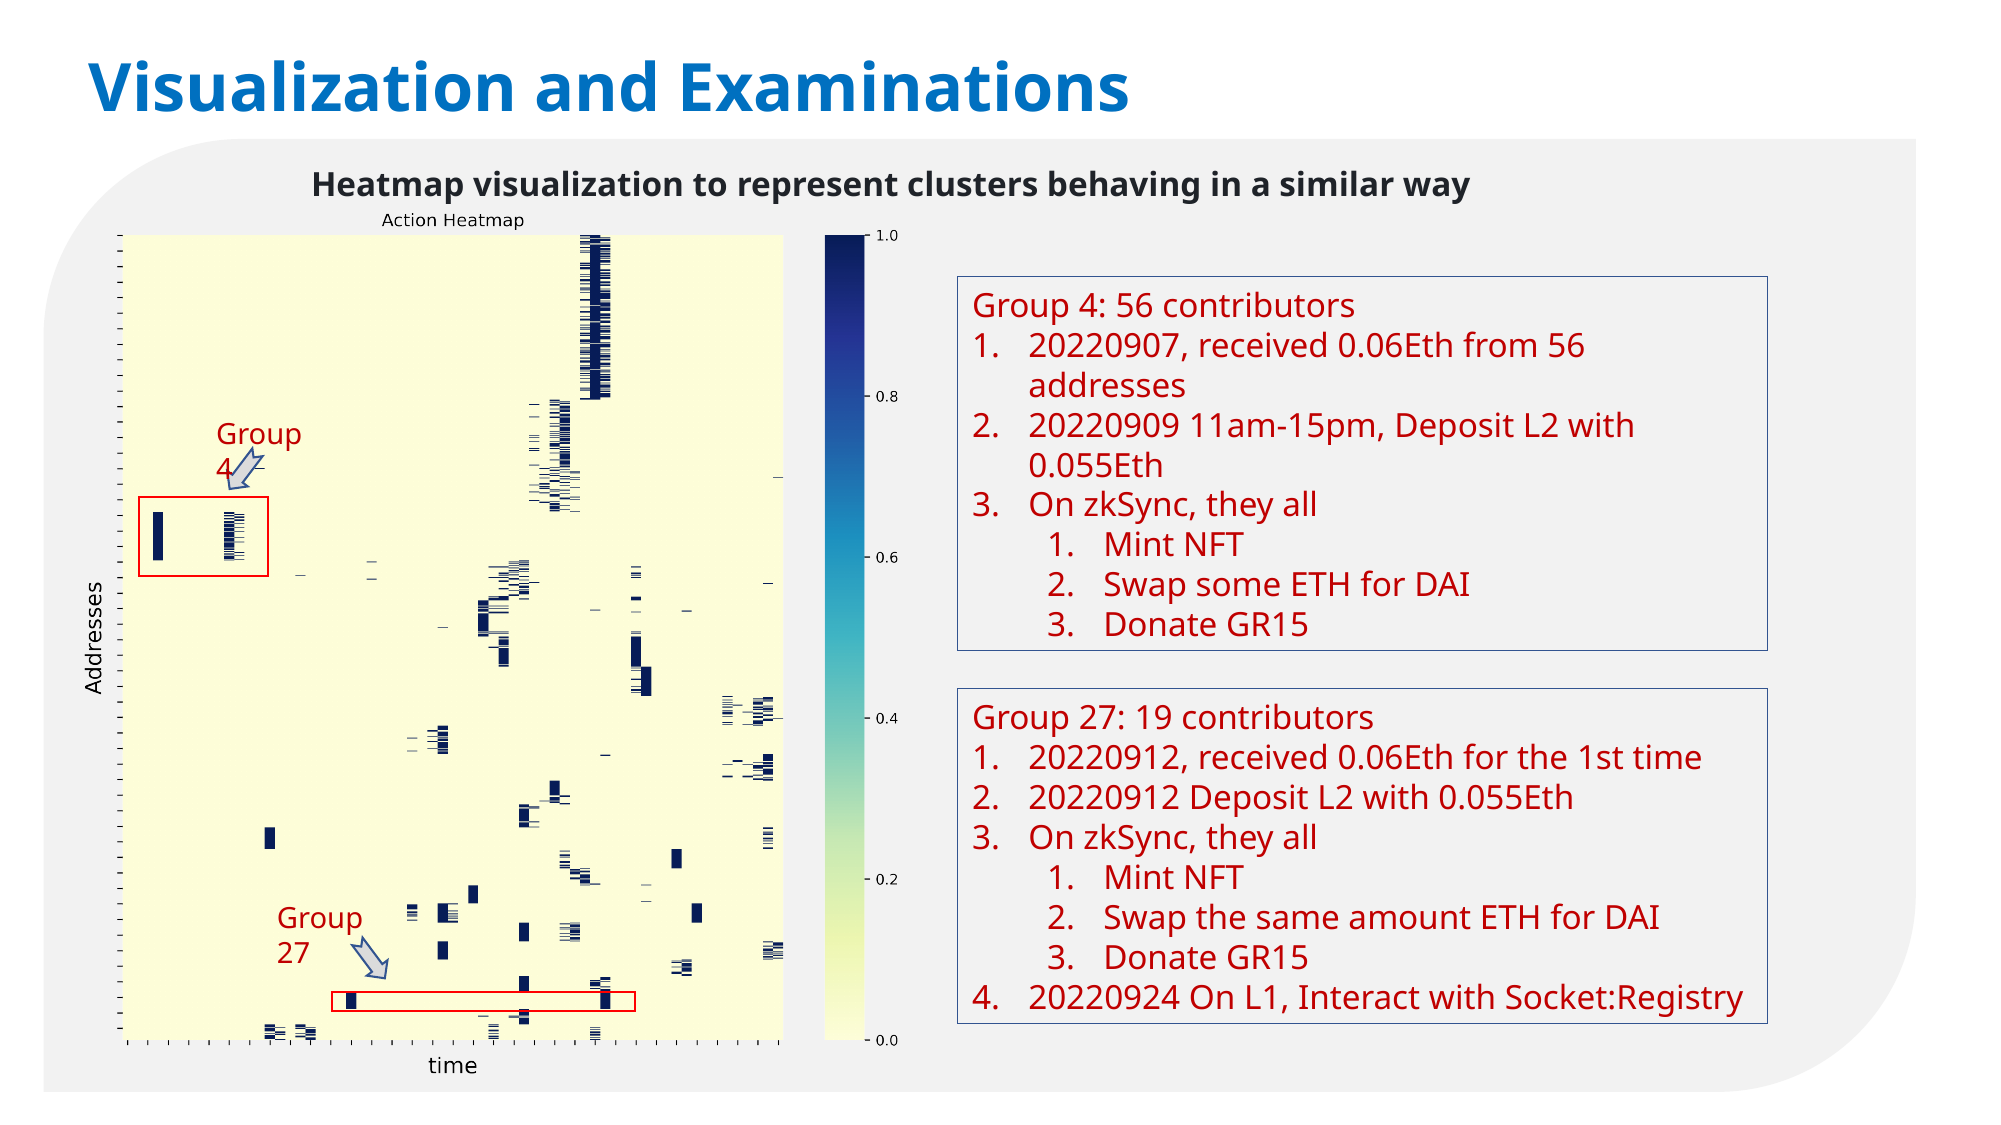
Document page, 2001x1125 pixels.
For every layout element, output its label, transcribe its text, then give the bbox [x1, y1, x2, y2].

text_box Group 4: 56 contributors 20220907, received 0.06Eth from 56 addresses 20220909 11am-15pm, Deposit L2 with 0.055Eth On zkSync, they all Mint NFT Swap some ETH for DAI Donate GR15 [957, 276, 1768, 651]
picture [74, 202, 909, 1088]
text_box Visualization and Examinations [74, 37, 1743, 132]
text_box [42, 137, 1917, 1093]
text_box Heatmap visualization to represent clusters behaving in a similar way [0, 135, 1916, 211]
text_box Group 27: 19 contributors 20220912, received 0.06Eth for the 1st time 20220912 Deposit L2 with 0.055Eth On zkSync, they all Mint NFT Swap the same amount ETH for DAI Donate GR15 20220924 On L1, Interact with Socket:Registry [957, 688, 1768, 1024]
